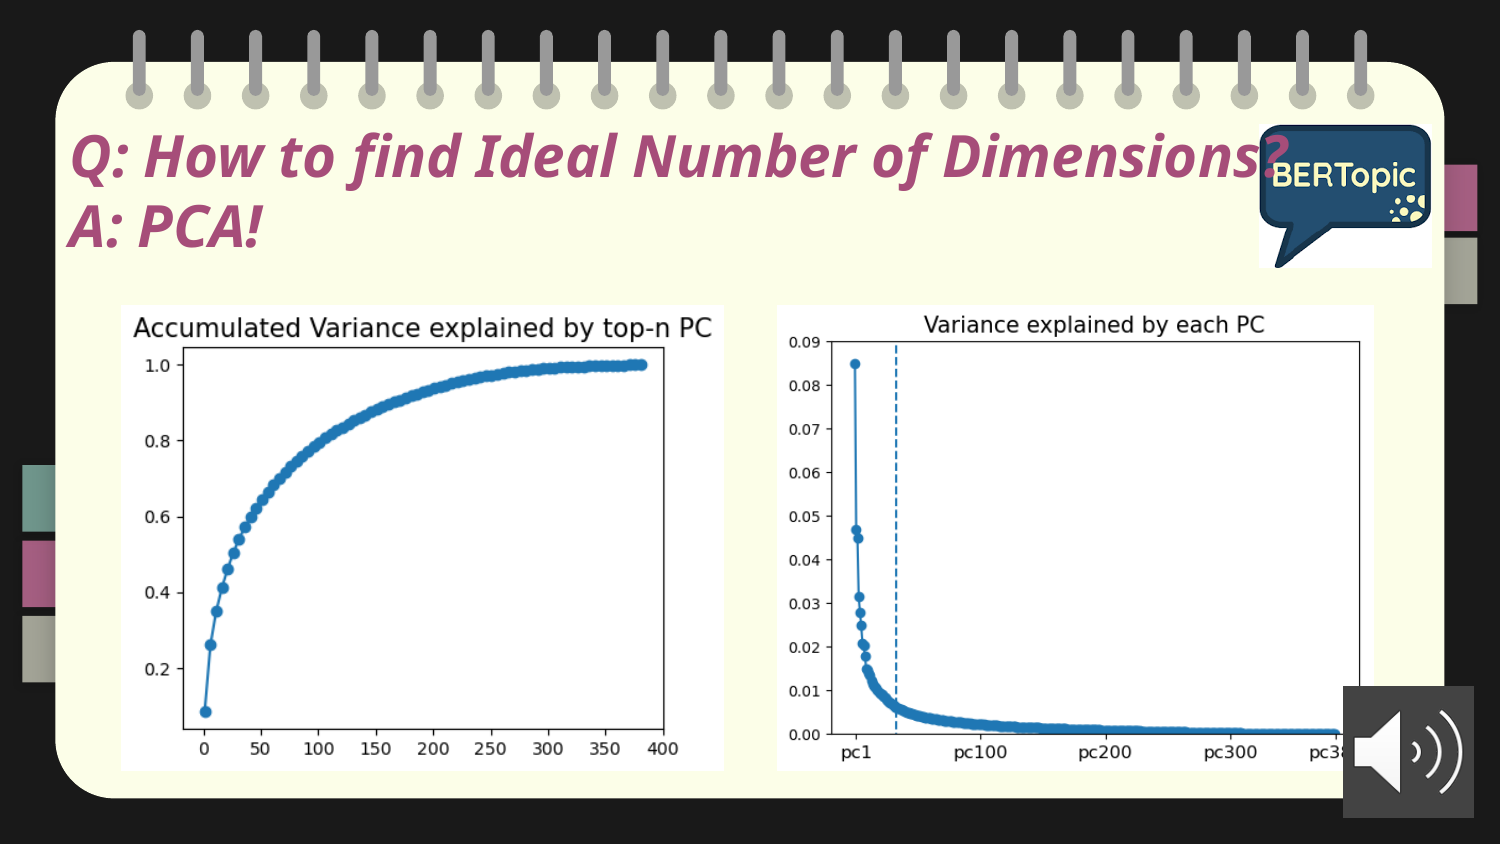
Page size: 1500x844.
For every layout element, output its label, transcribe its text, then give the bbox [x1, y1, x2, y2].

picture [777, 305, 1476, 819]
picture [1259, 124, 1432, 268]
picture [121, 305, 724, 771]
title Q: How to find Ideal Number of Dimensions? A: PCA! [54, 104, 1500, 199]
